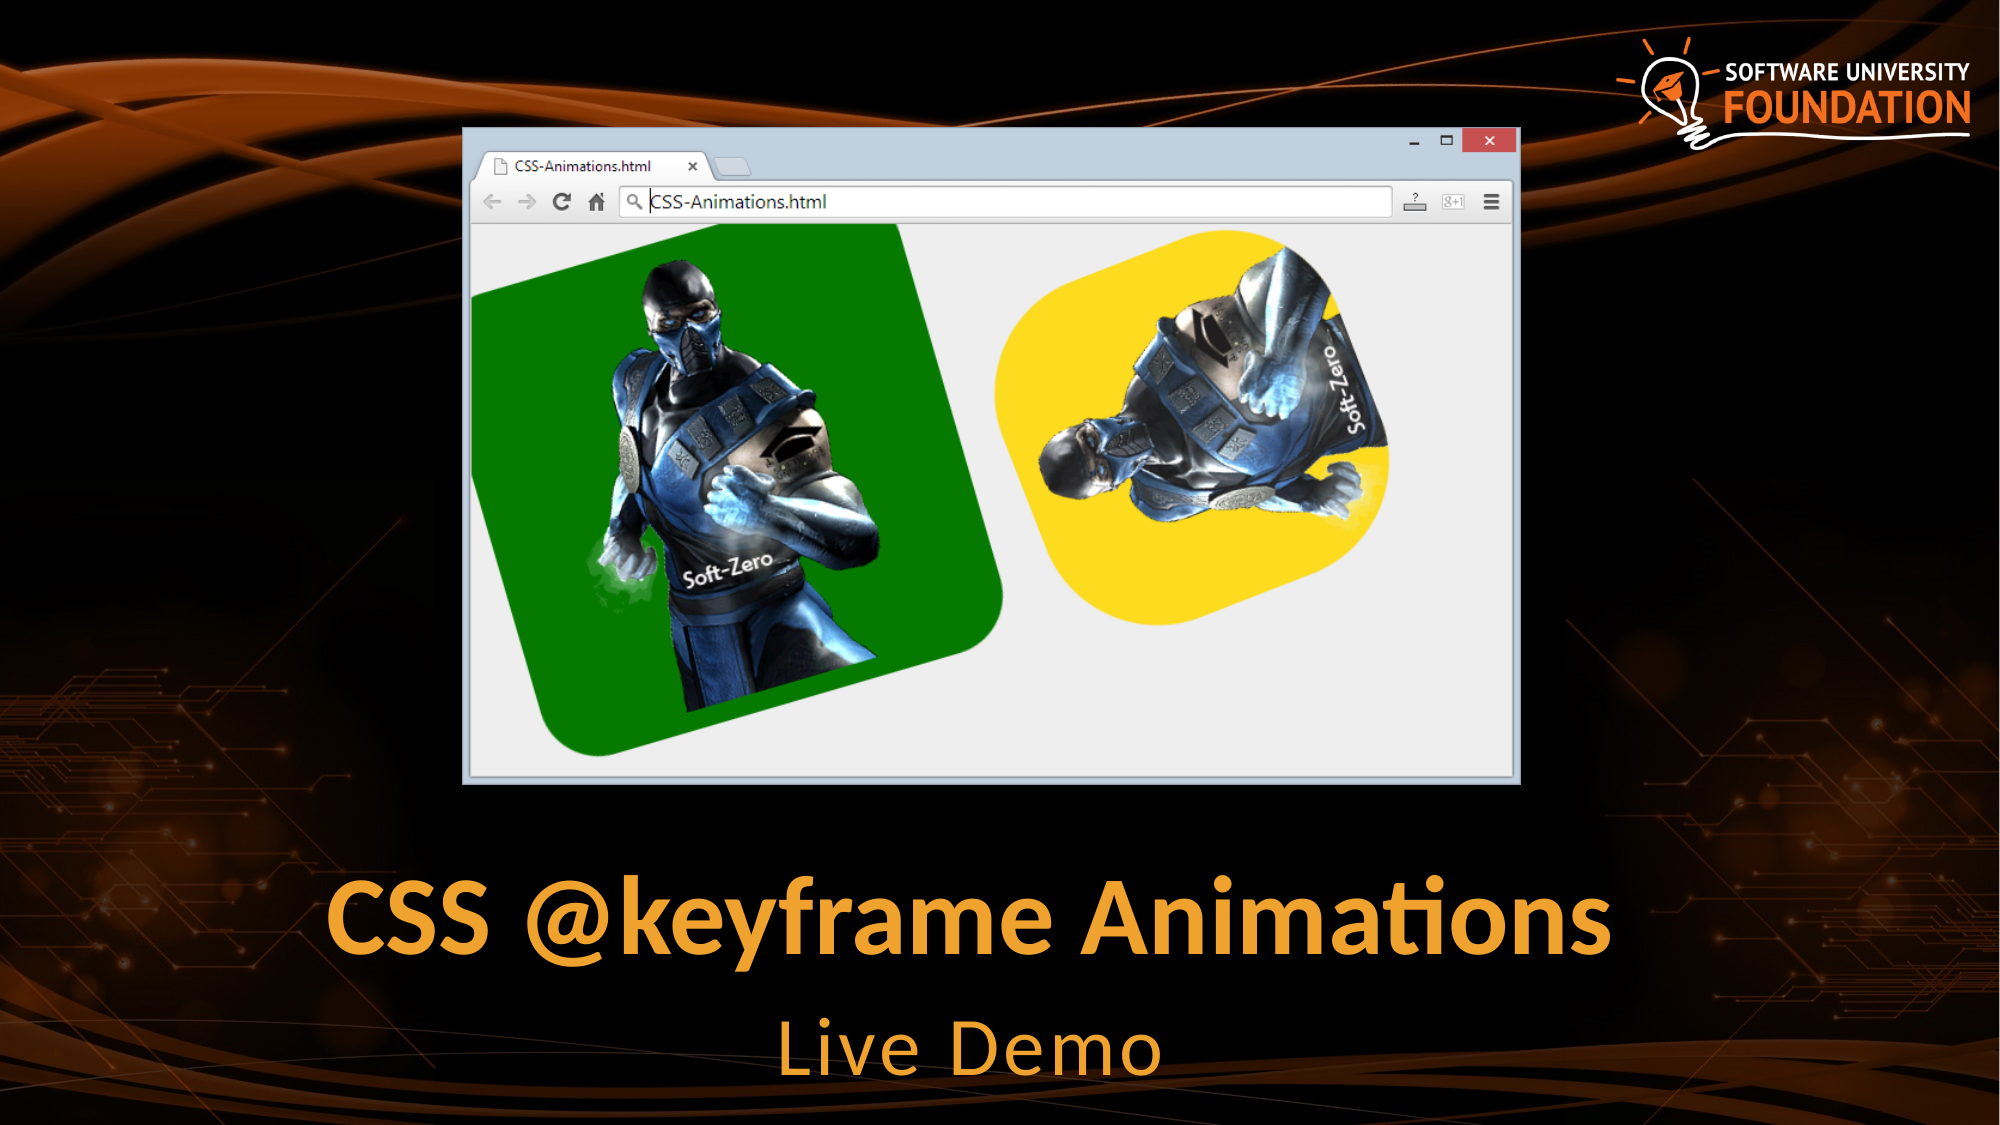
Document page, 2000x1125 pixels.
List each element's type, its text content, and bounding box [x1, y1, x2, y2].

title CSS @keyframe Animations [237, 849, 1704, 981]
picture [0, 0, 2000, 1125]
list Live Demo [237, 981, 1704, 1095]
